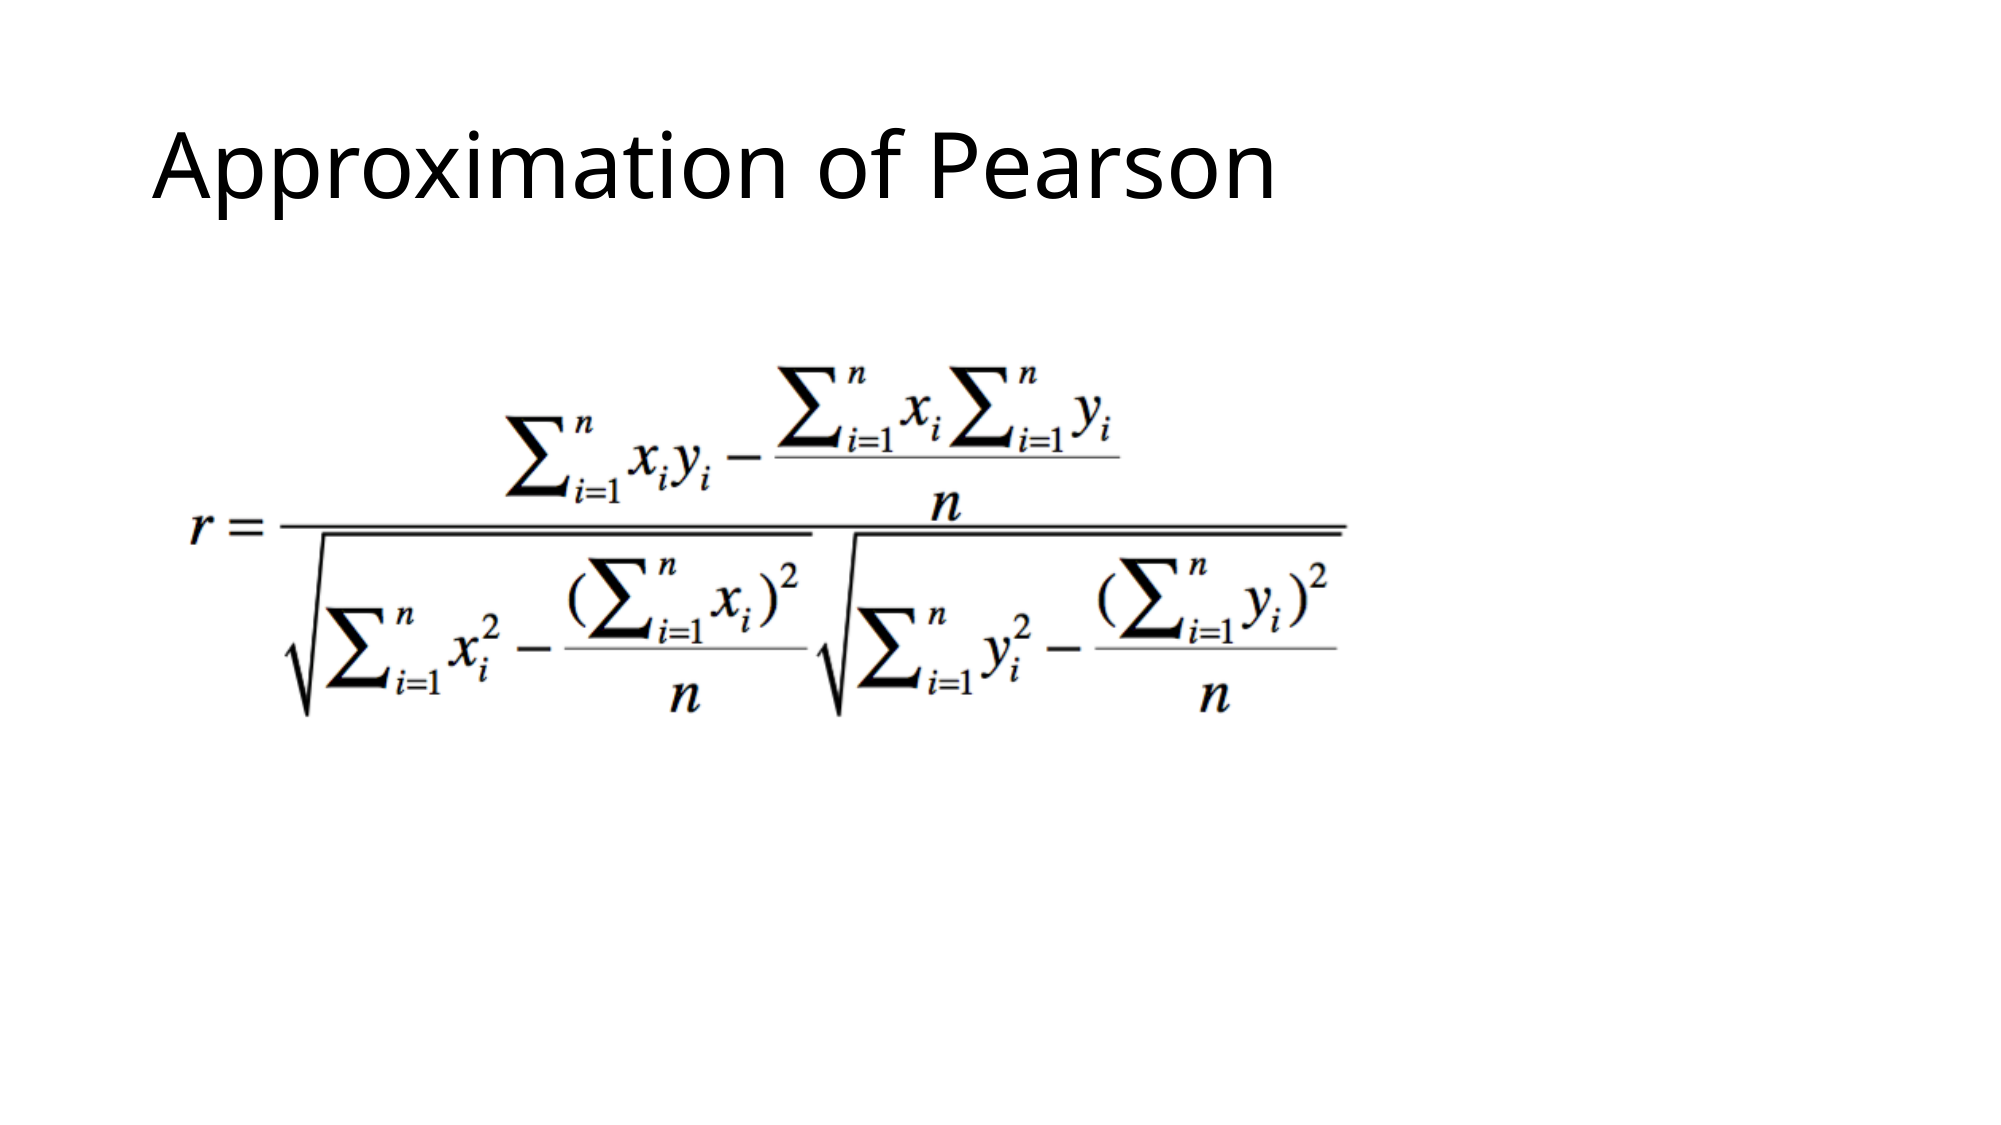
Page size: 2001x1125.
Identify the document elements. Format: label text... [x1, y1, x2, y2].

title Approximation of Pearson [137, 59, 1863, 278]
picture [137, 320, 1384, 773]
